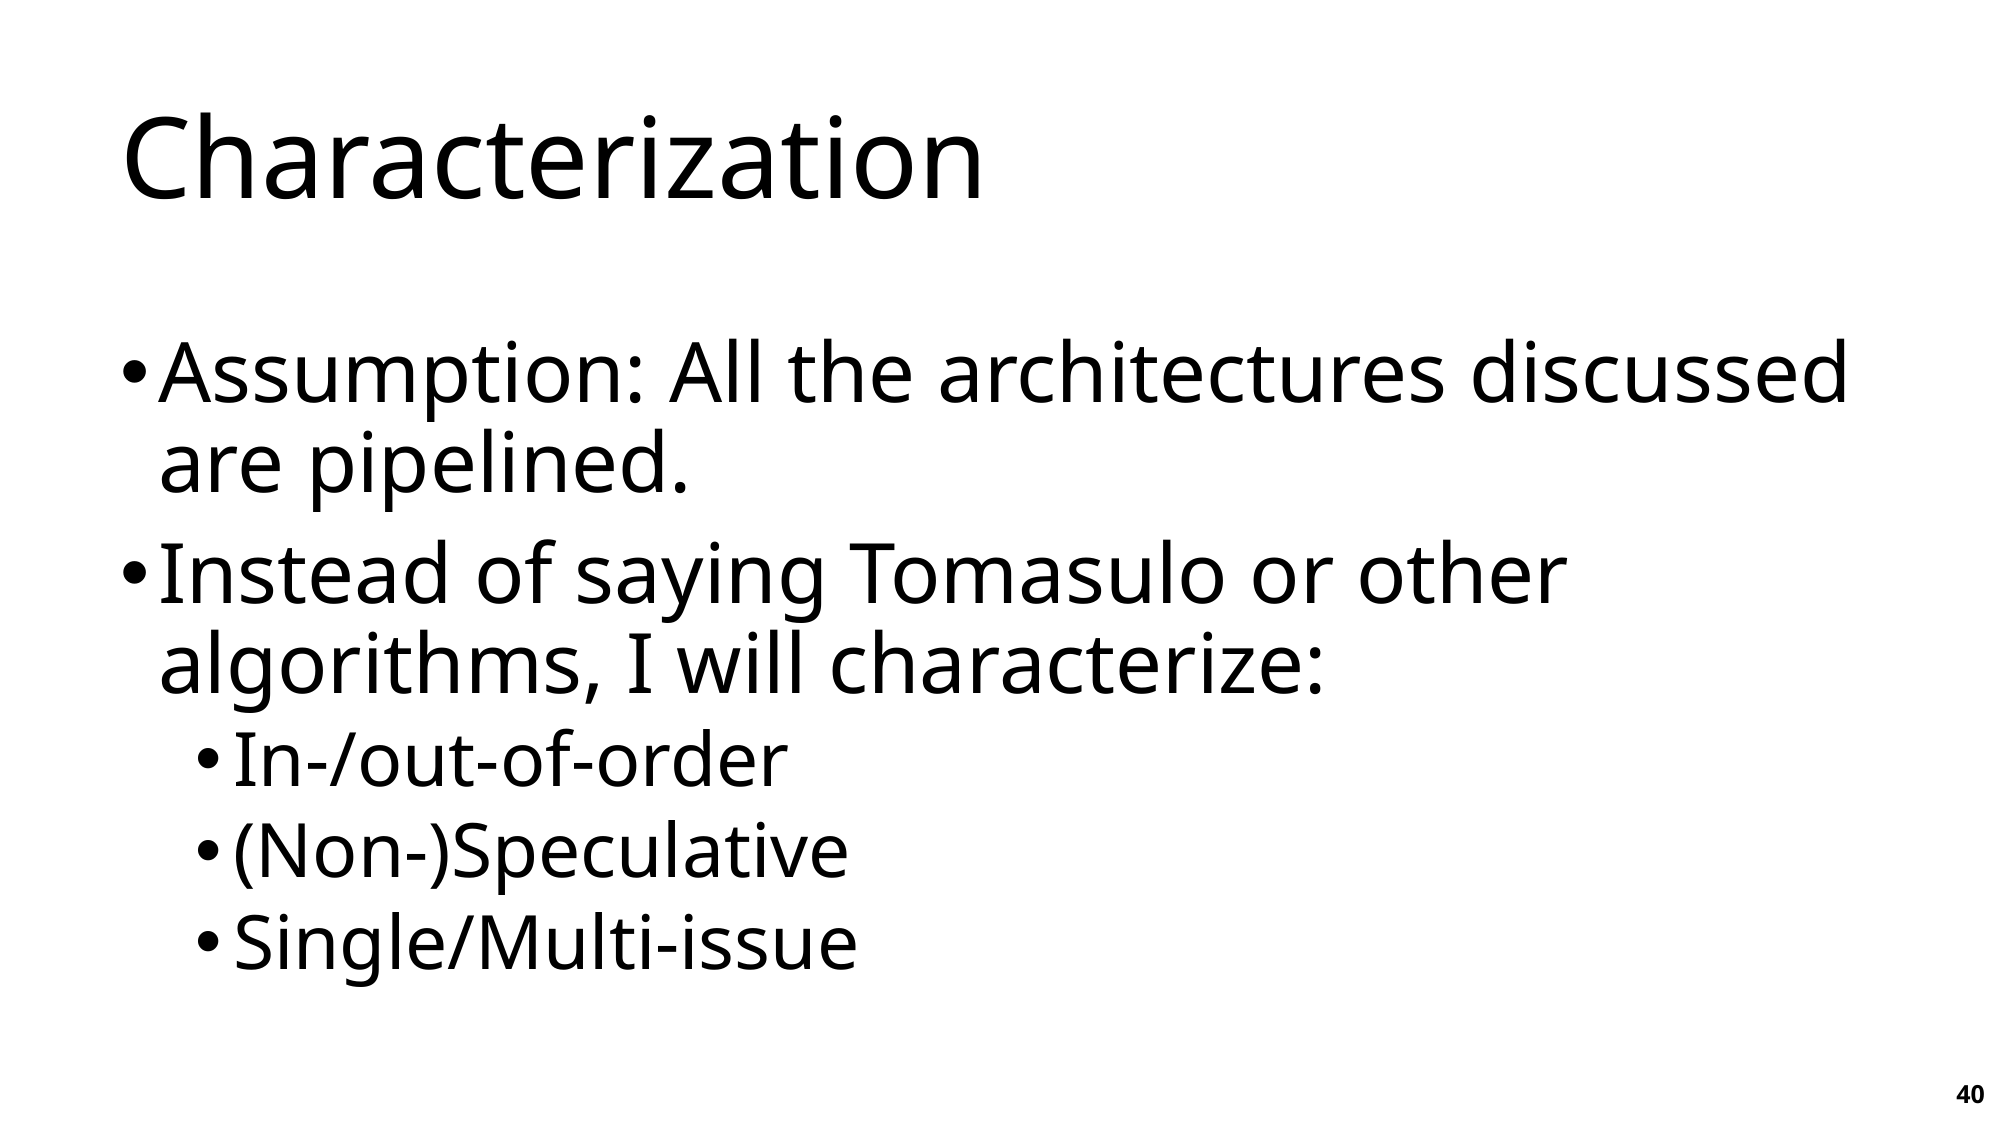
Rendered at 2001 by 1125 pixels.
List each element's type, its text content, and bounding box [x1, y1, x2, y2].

title Characterization [105, 48, 1601, 276]
slide_number 40 [1550, 1065, 2000, 1125]
list Assumption: All the architectures discussed are pipelined. Instead of saying Tomasulo or other algorithms, I will characterize: In-/out-of-order (Non-)Speculative Single/Multi-issue [105, 323, 1895, 1018]
